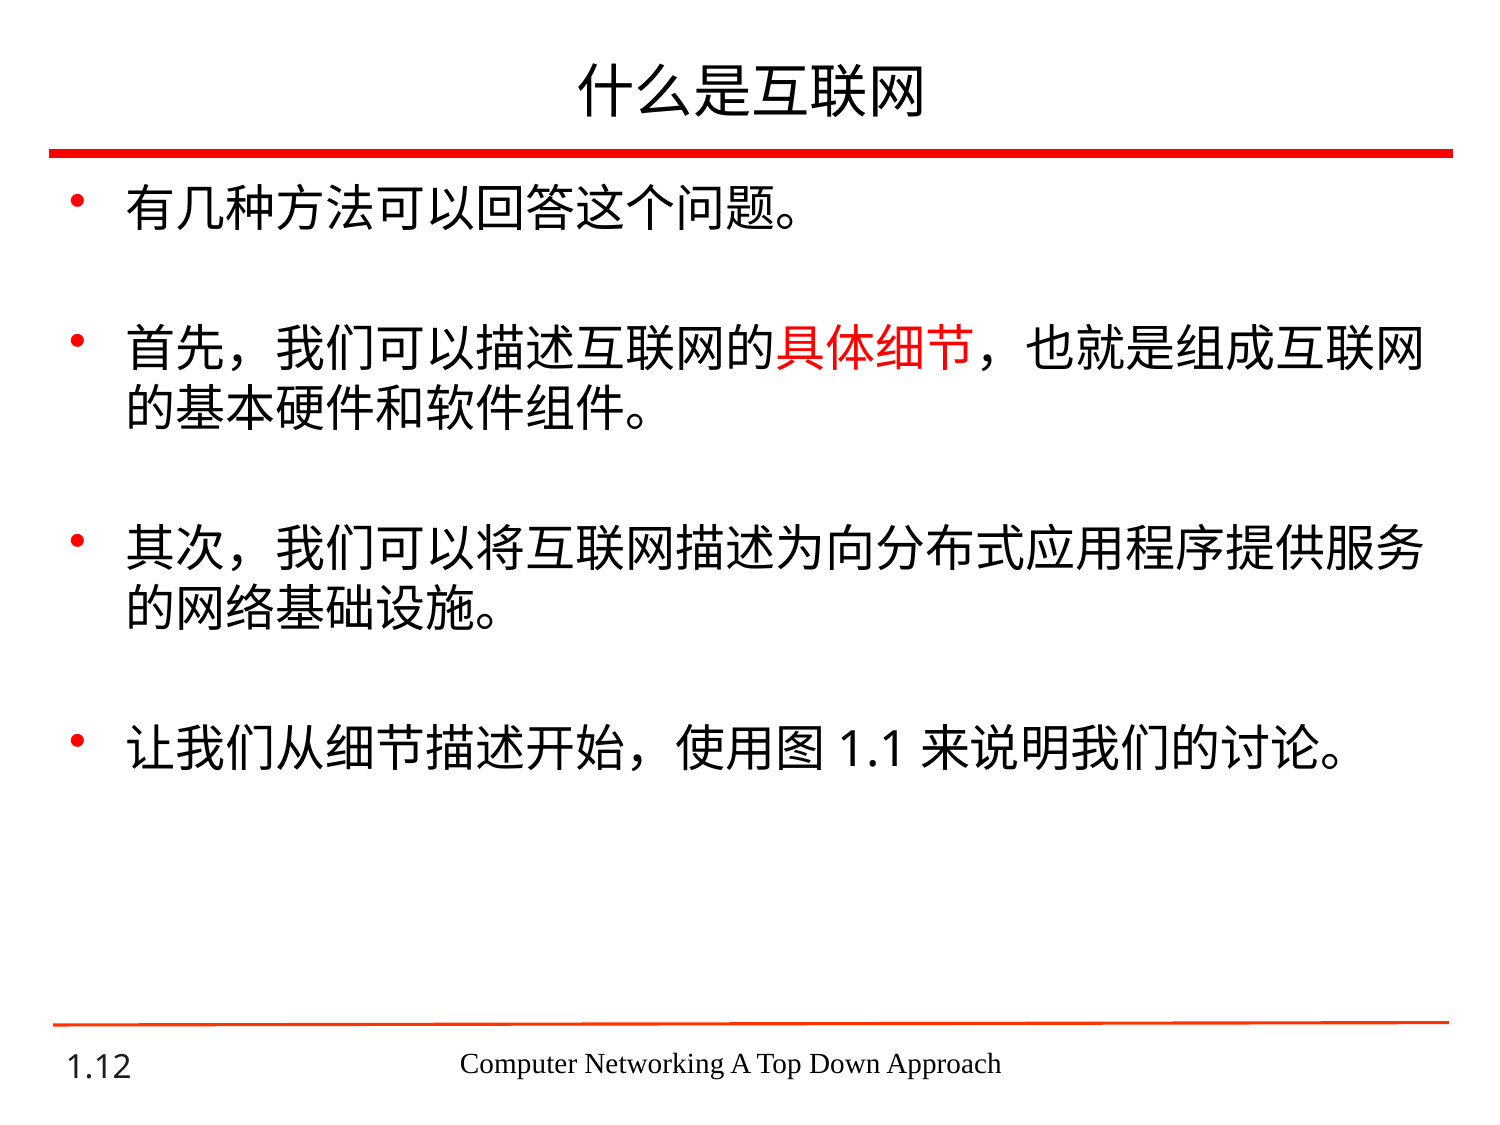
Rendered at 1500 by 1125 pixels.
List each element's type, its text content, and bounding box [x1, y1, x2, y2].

title 什么是互联网 [51, 33, 1452, 146]
list 有几种方法可以回答这个问题。 首先，我们可以描述互联网的具体细节，也就是组成互联网的基本硬件和软件组件。 其次，我们可以将互联网描述为向分布式应用程序提供服务的网络基础设施。 让我们从细节描述开始，使用图1.1来说明我们的讨论。 [53, 168, 1447, 1014]
